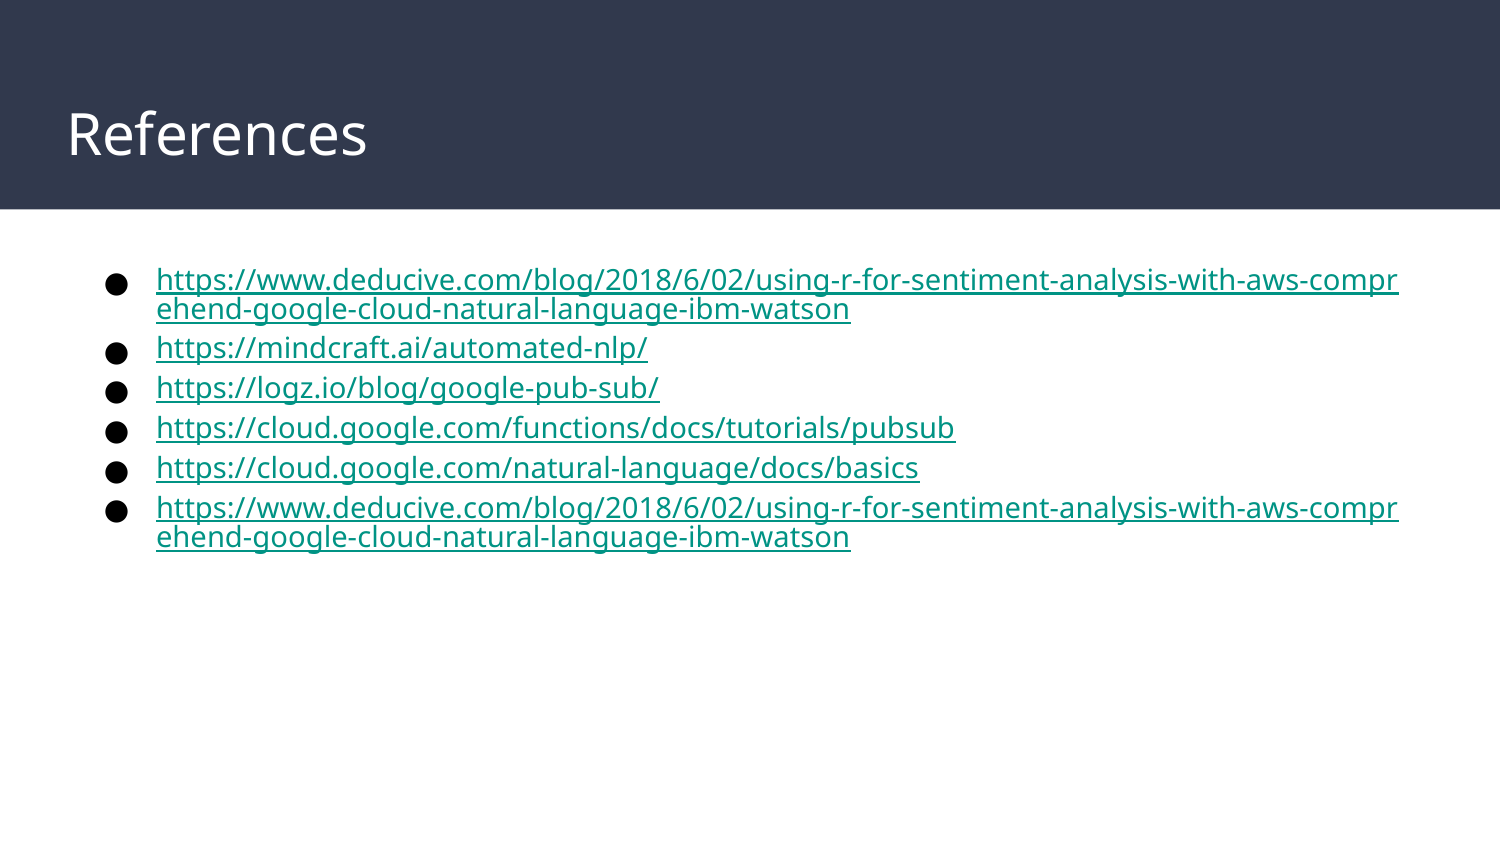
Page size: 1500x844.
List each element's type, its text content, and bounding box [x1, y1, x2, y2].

title References [51, 82, 1449, 185]
text_box https://www.deducive.com/blog/2018/6/02/using-r-for-sentiment-analysis-with-aws-comprehend-google-cloud-natural-language-ibm-watson https://mindcraft.ai/automated-nlp/ https://logz.io/blog/google-pub-sub/ https://cloud.google.com/functions/docs/tutorials/pubsub https://cloud.google.com/natural-language/docs/basics https://www.deducive.com/blog/2018/6/02/using-r-for-sentiment-analysis-with-aws-comprehend-google-cloud-natural-language-ibm-watson [66, 245, 1428, 788]
